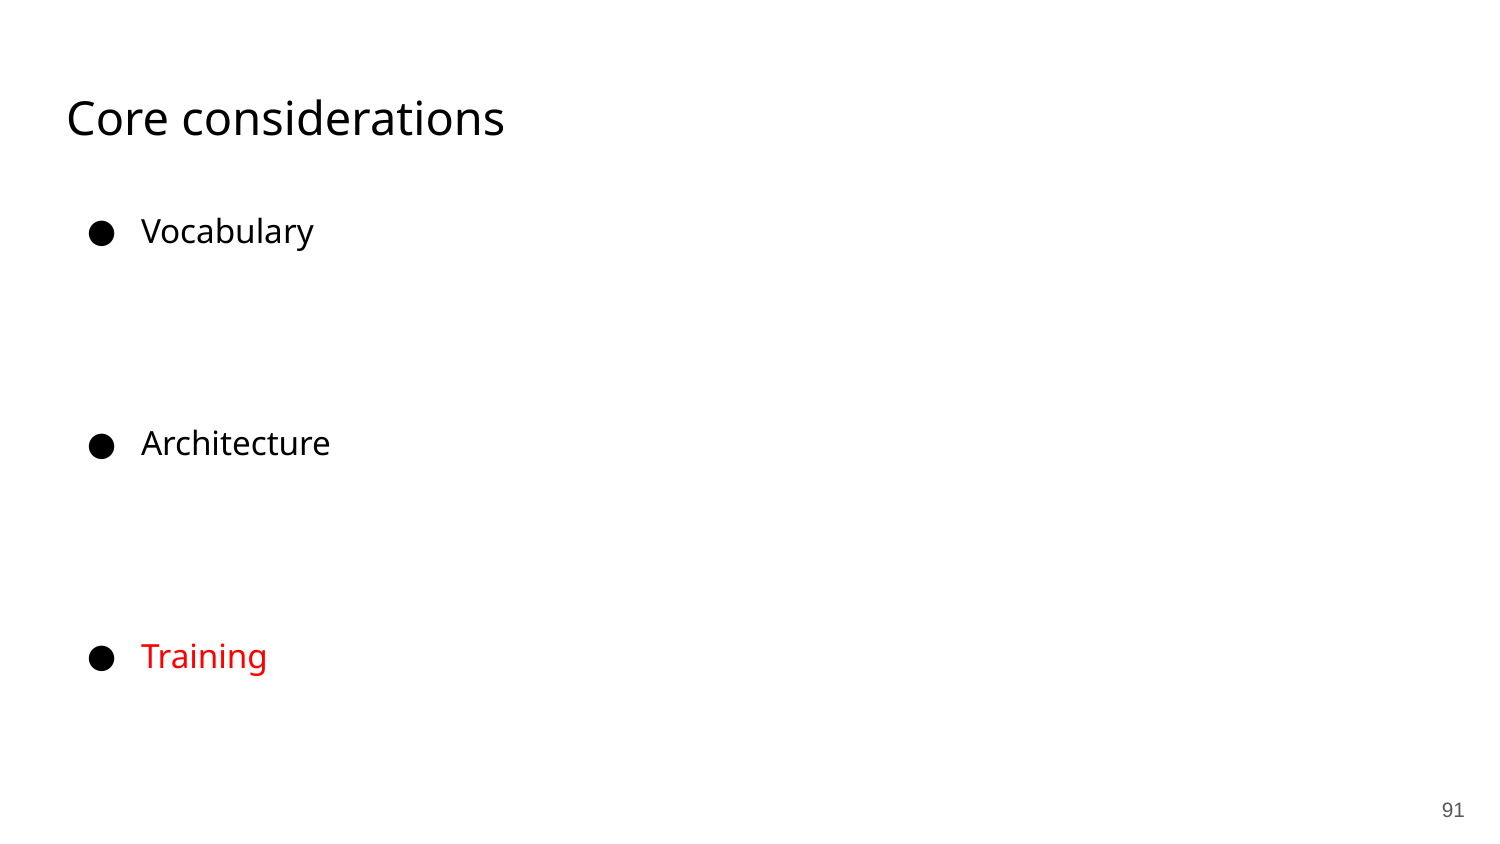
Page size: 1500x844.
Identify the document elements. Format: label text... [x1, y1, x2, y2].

list Vocabulary Architecture Training [51, 189, 1449, 750]
title Core considerations [51, 72, 1449, 167]
slide_number ‹#› [1389, 776, 1480, 842]
